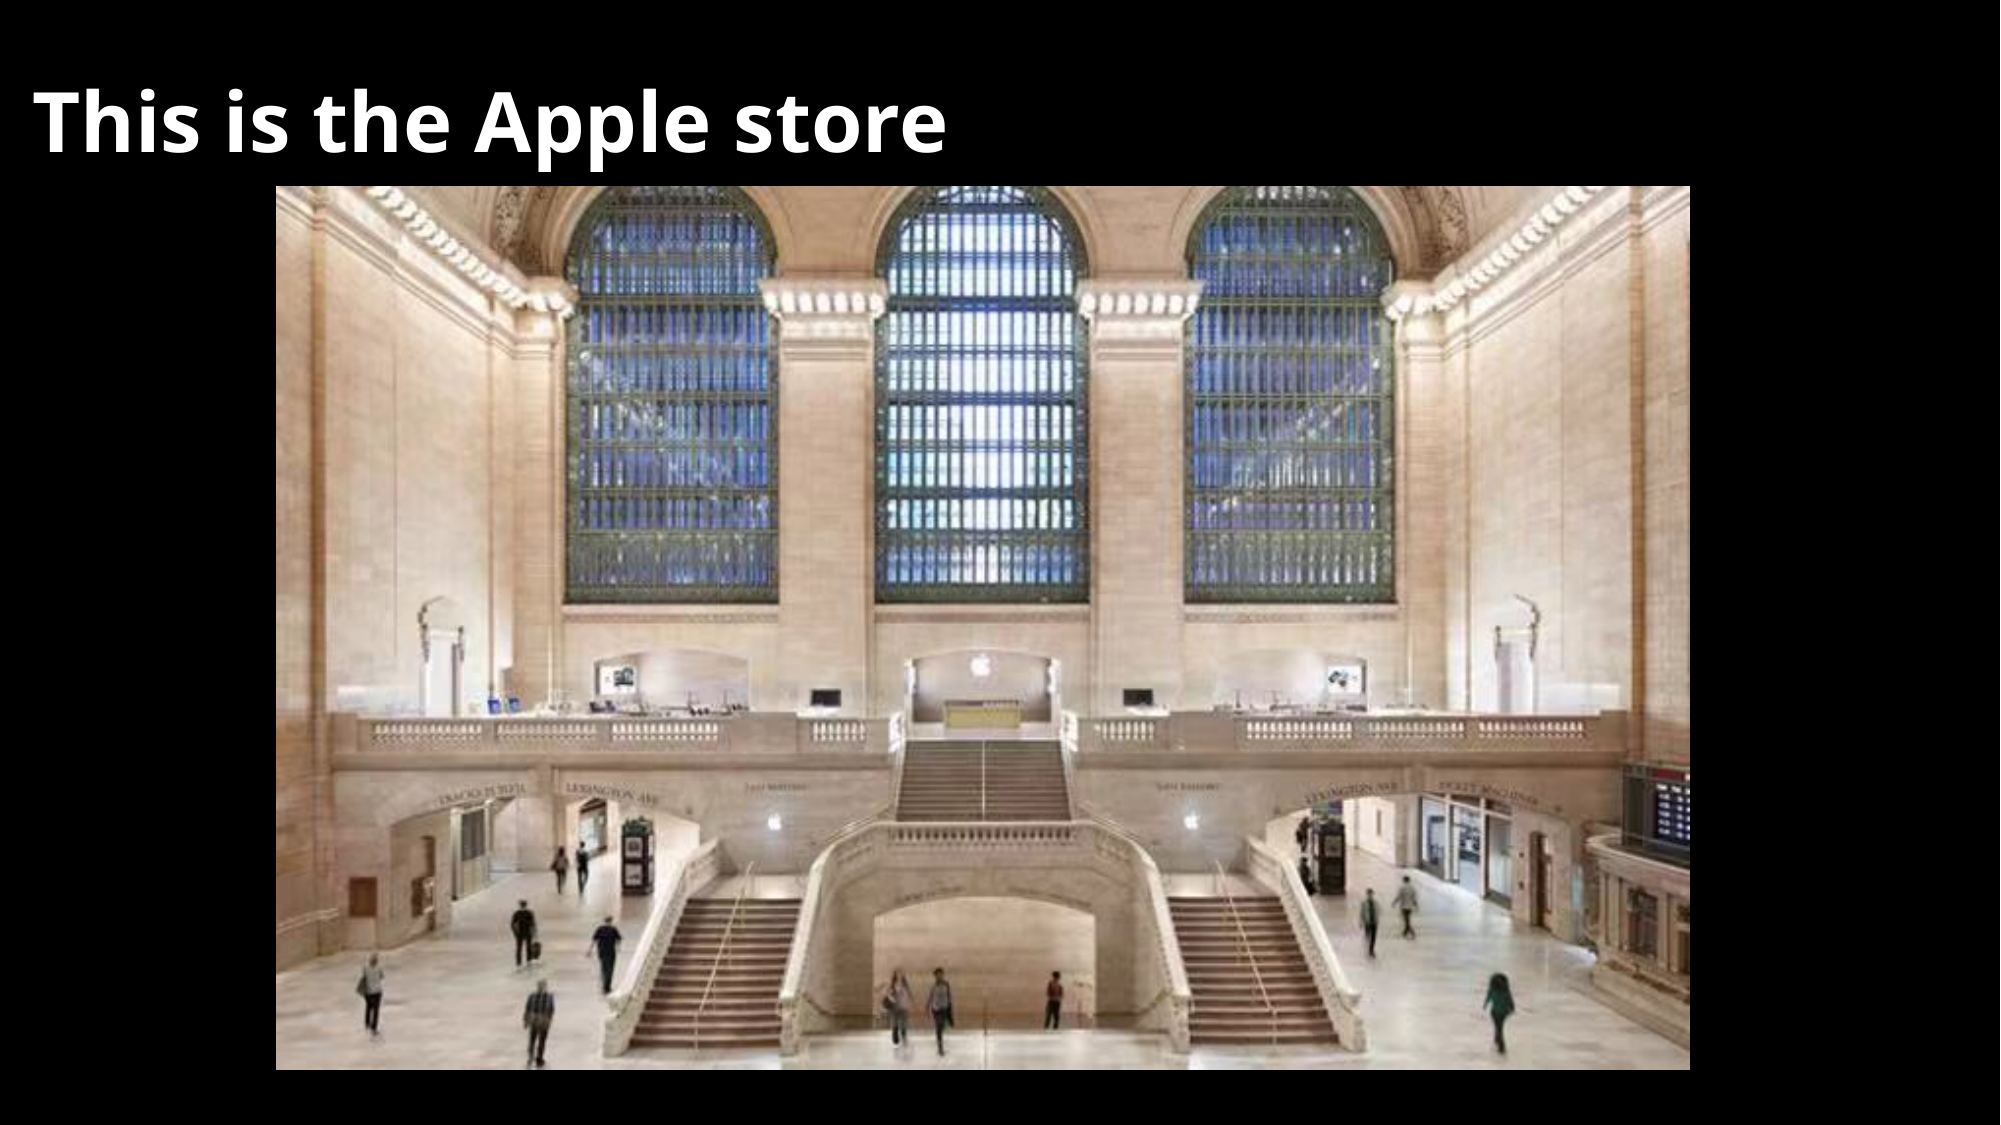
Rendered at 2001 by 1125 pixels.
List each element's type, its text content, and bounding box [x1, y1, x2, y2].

picture [276, 186, 1690, 1070]
text_box This is the Apple store [17, 61, 1236, 177]
